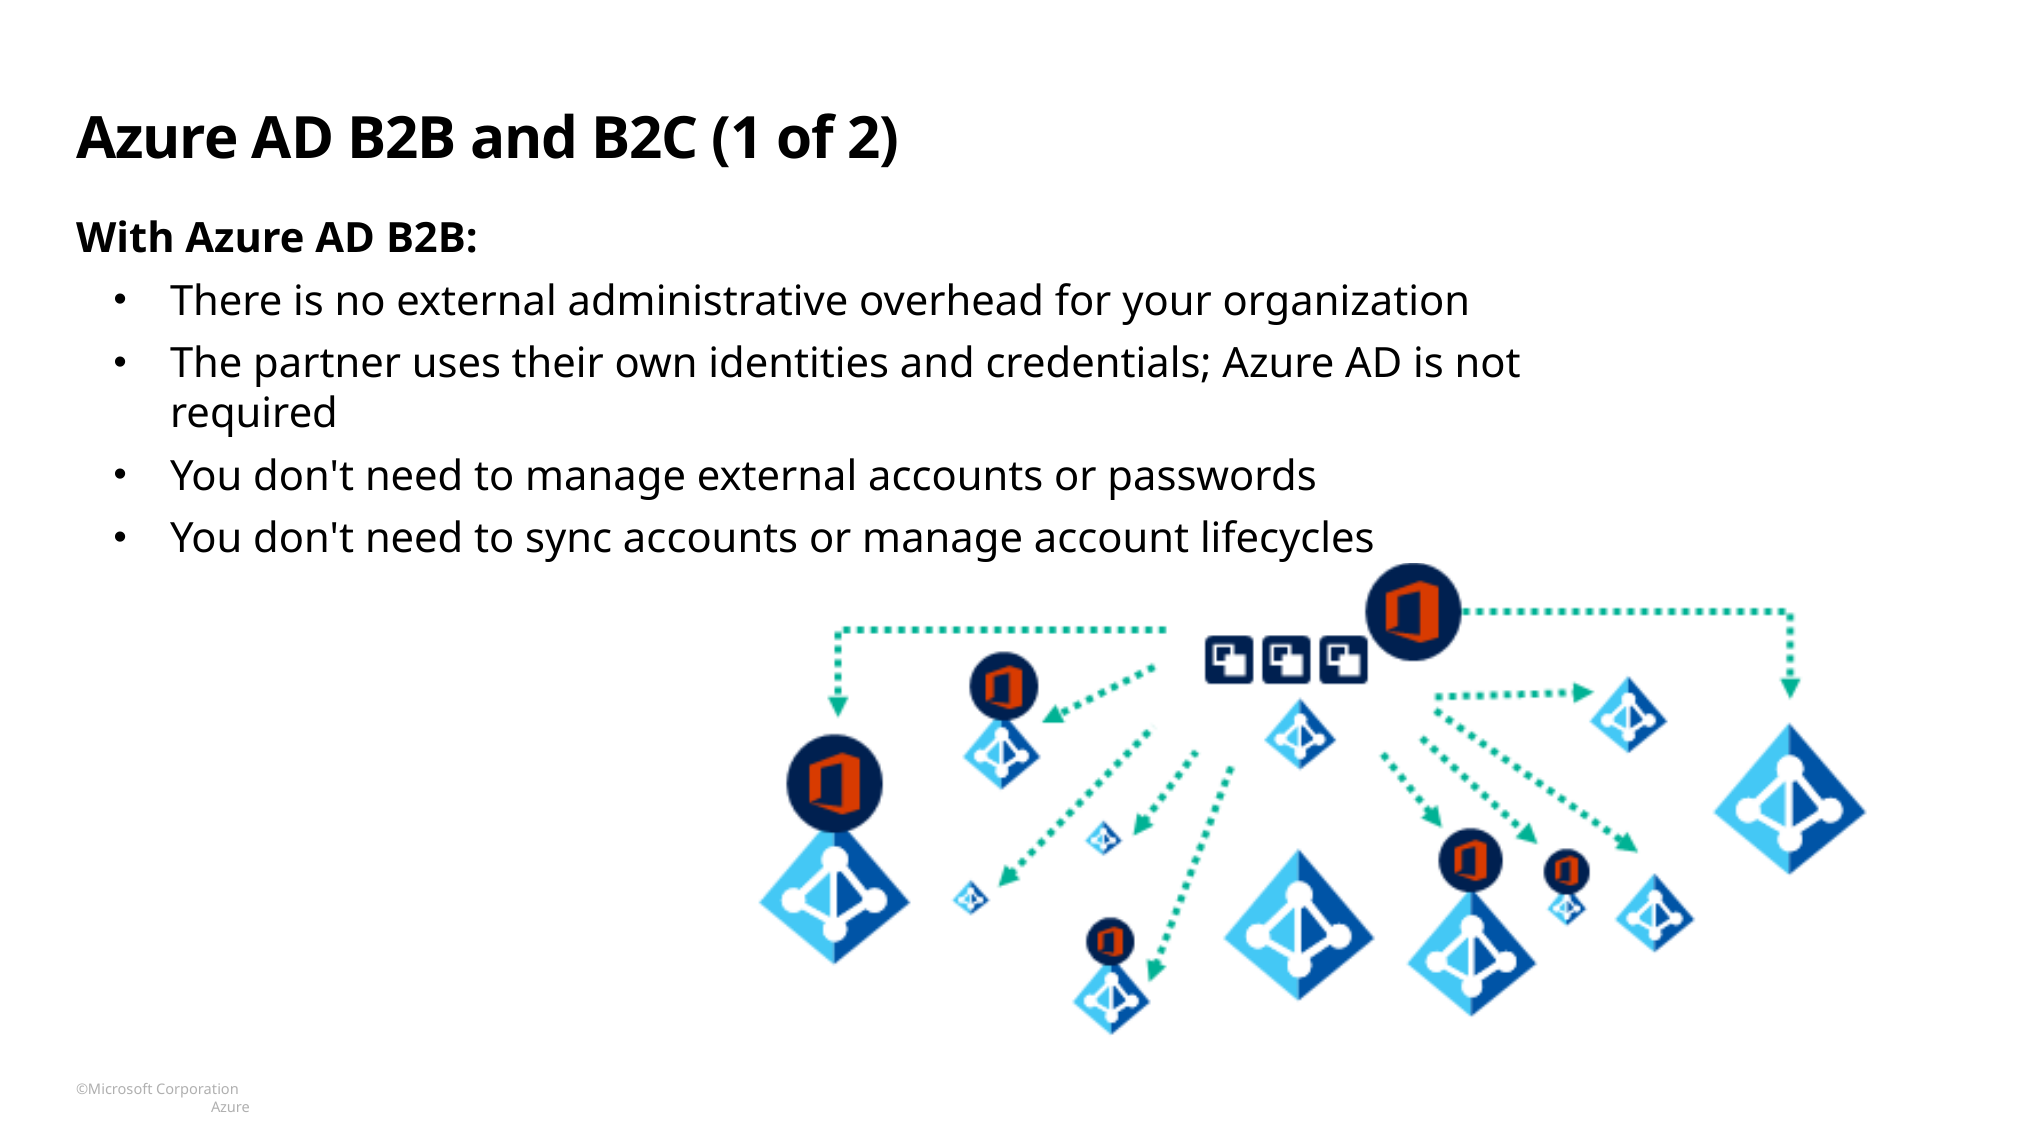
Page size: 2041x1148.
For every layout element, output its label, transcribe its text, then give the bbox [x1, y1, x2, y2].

picture [745, 563, 1883, 1044]
list With Azure AD B2B: There is no external administrative overhead for your organization The partner uses their own identities and credentials; Azure AD is not required You don't need to manage external accounts or passwords You don't need to sync accounts or manage account lifecycles [76, 211, 1647, 641]
title Azure AD B2B and B2C (1 of 2) [76, 103, 1969, 172]
